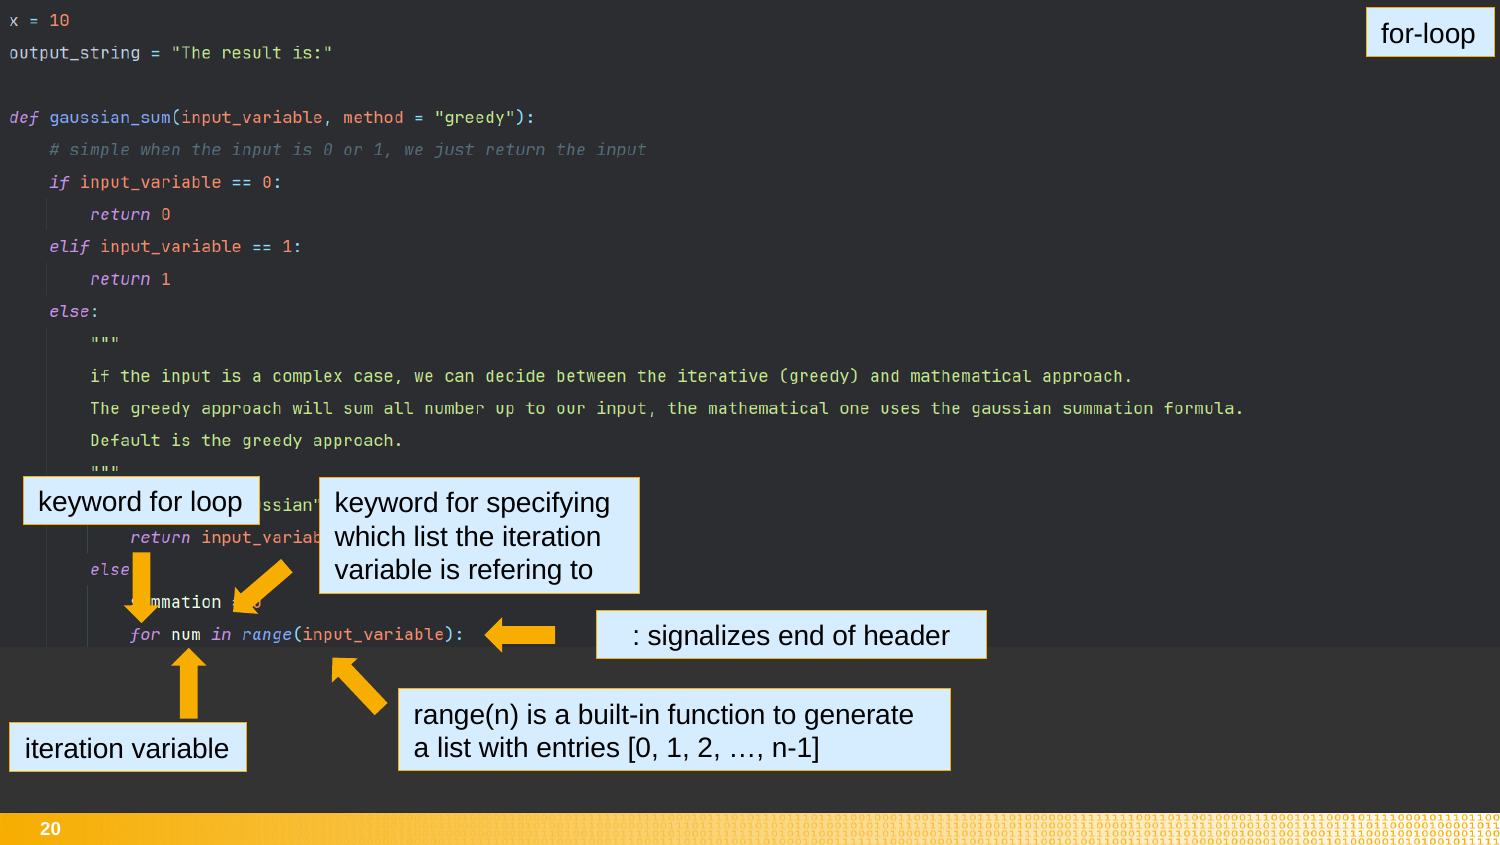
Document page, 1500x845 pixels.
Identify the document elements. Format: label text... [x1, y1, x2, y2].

picture [0, 0, 1500, 845]
slide_number 20 [5, 816, 62, 841]
footer [103, 816, 1273, 841]
